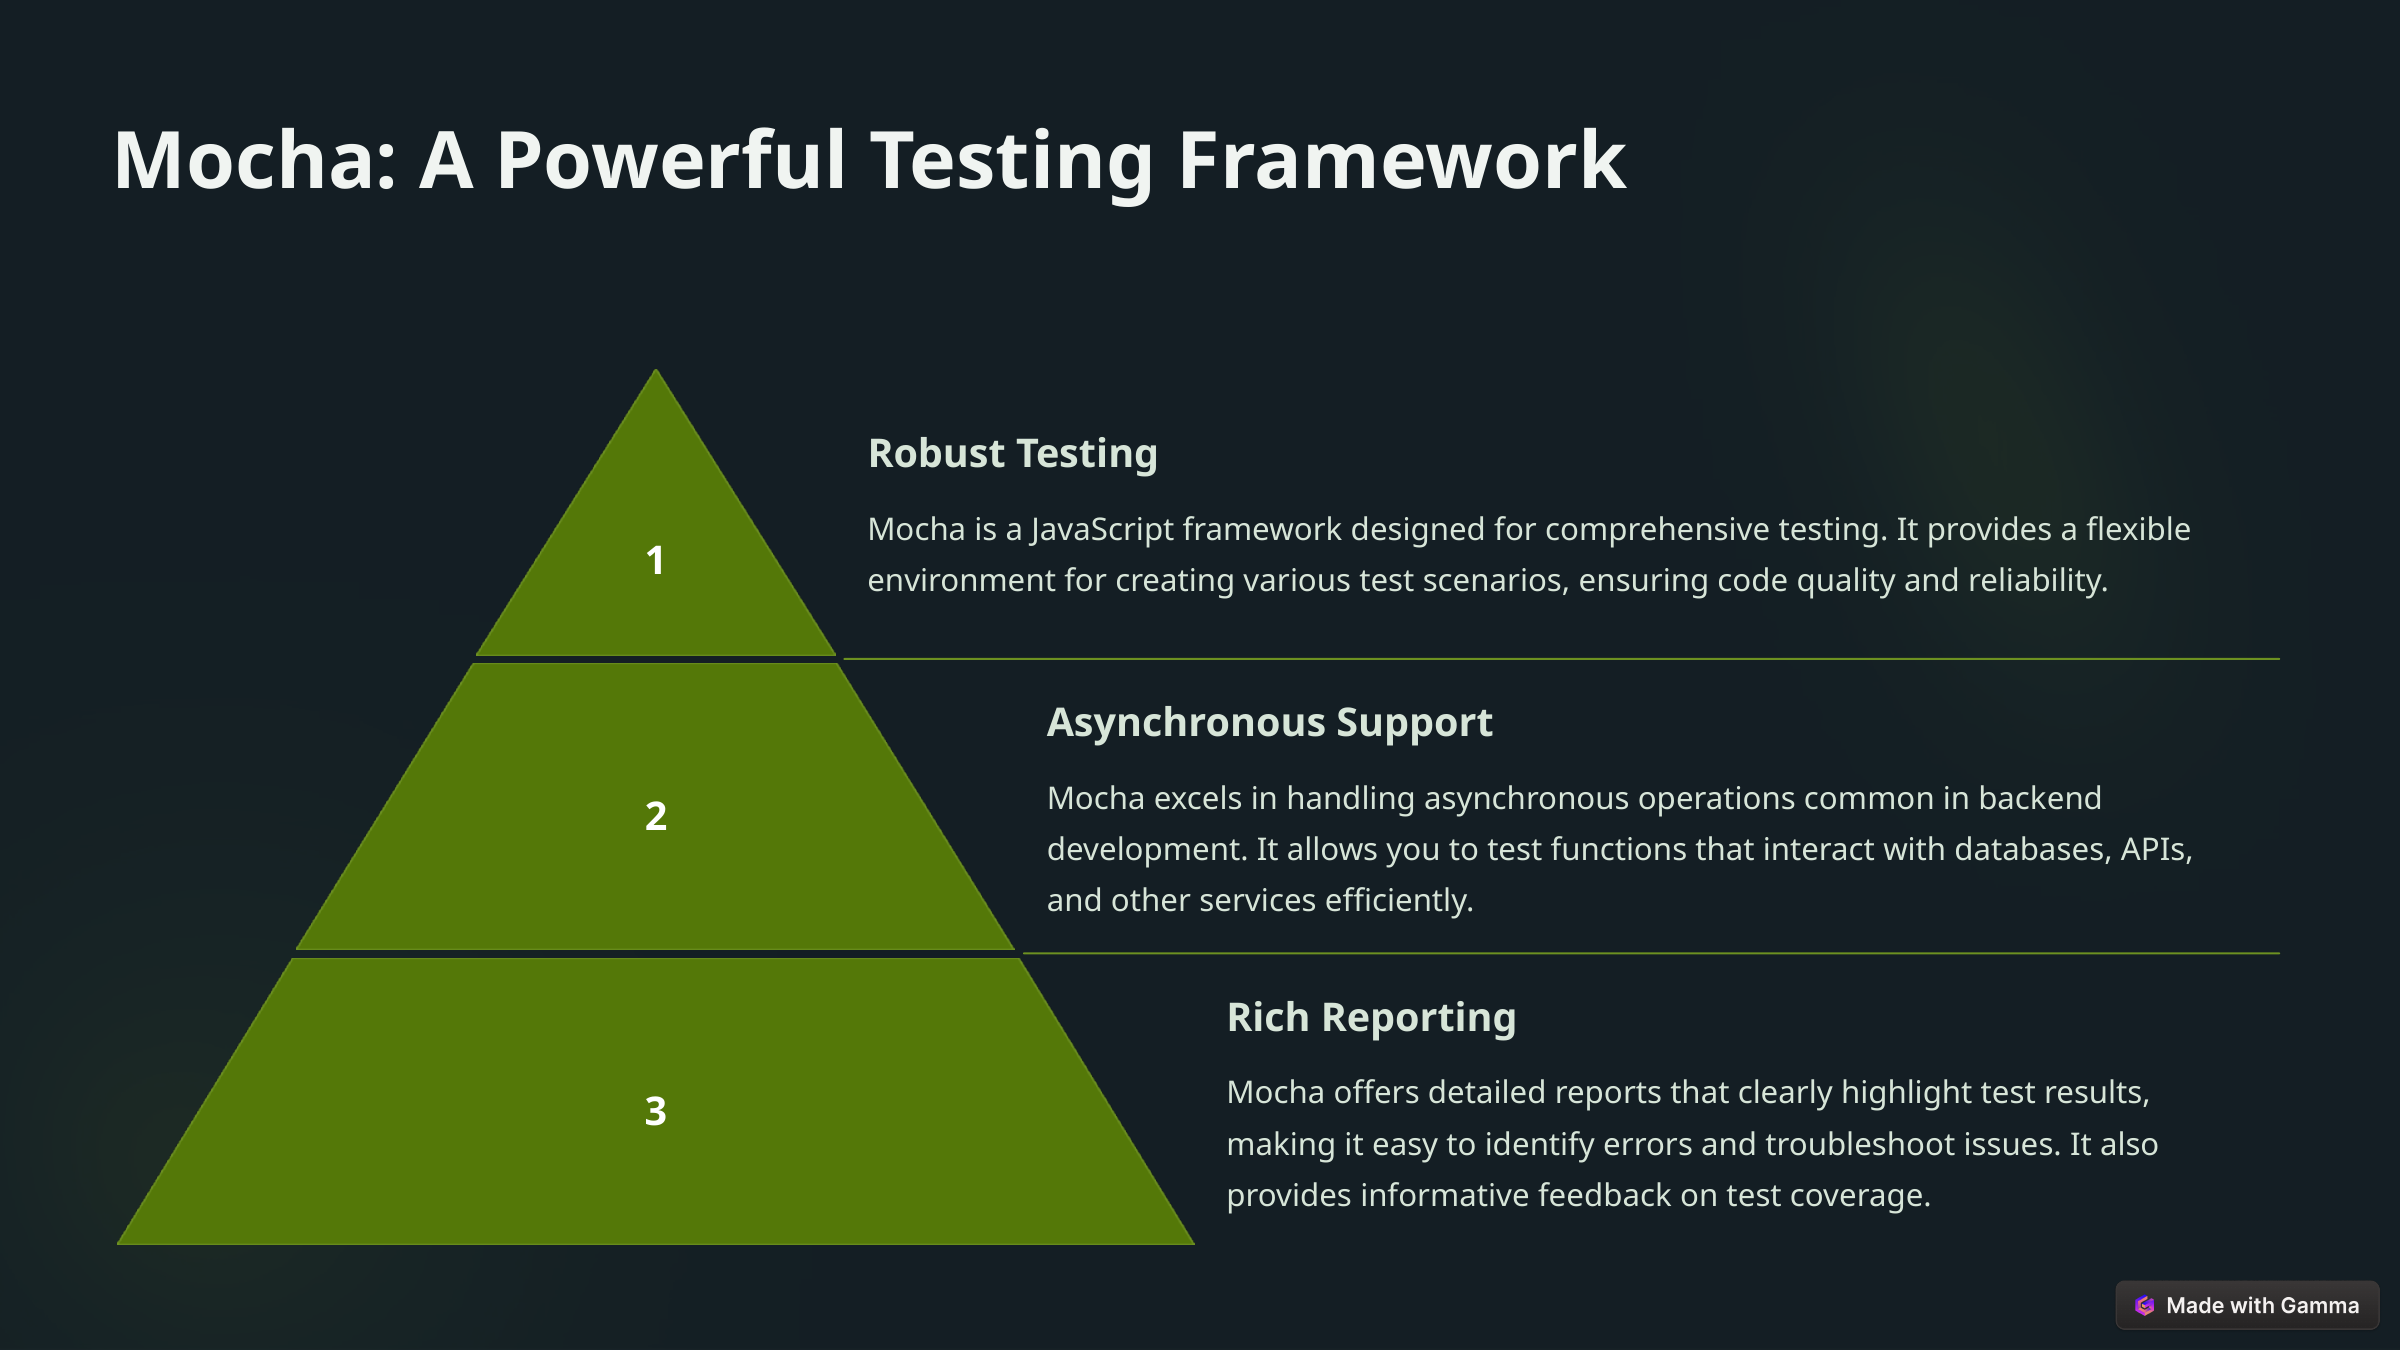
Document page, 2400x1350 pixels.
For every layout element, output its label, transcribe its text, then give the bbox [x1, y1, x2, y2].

text_box Asynchronous Support [1046, 695, 1768, 746]
text_box Mocha offers detailed reports that clearly highlight test results, making it easy to identify errors and troubleshoot issues. It also provides informative feedback on test coverage. [1226, 1059, 2257, 1213]
text_box Robust Testing [867, 426, 1344, 477]
picture [117, 958, 1195, 1245]
picture [2106, 1271, 2389, 1339]
picture [296, 663, 1016, 951]
text_box Mocha is a JavaScript framework designed for comprehensive testing. It provides a flexible environment for creating various test scenarios, ensuring code quality and reliability. [867, 495, 2257, 598]
text_box Mocha excels in handling asynchronous operations common in backend development. It allows you to test functions that interact with databases, APIs, and other services efficiently. [1046, 764, 2257, 919]
text_box Mocha: A Powerful Testing Framework [111, 105, 2289, 306]
text_box Rich Reporting [1226, 990, 1696, 1040]
picture [476, 369, 836, 656]
